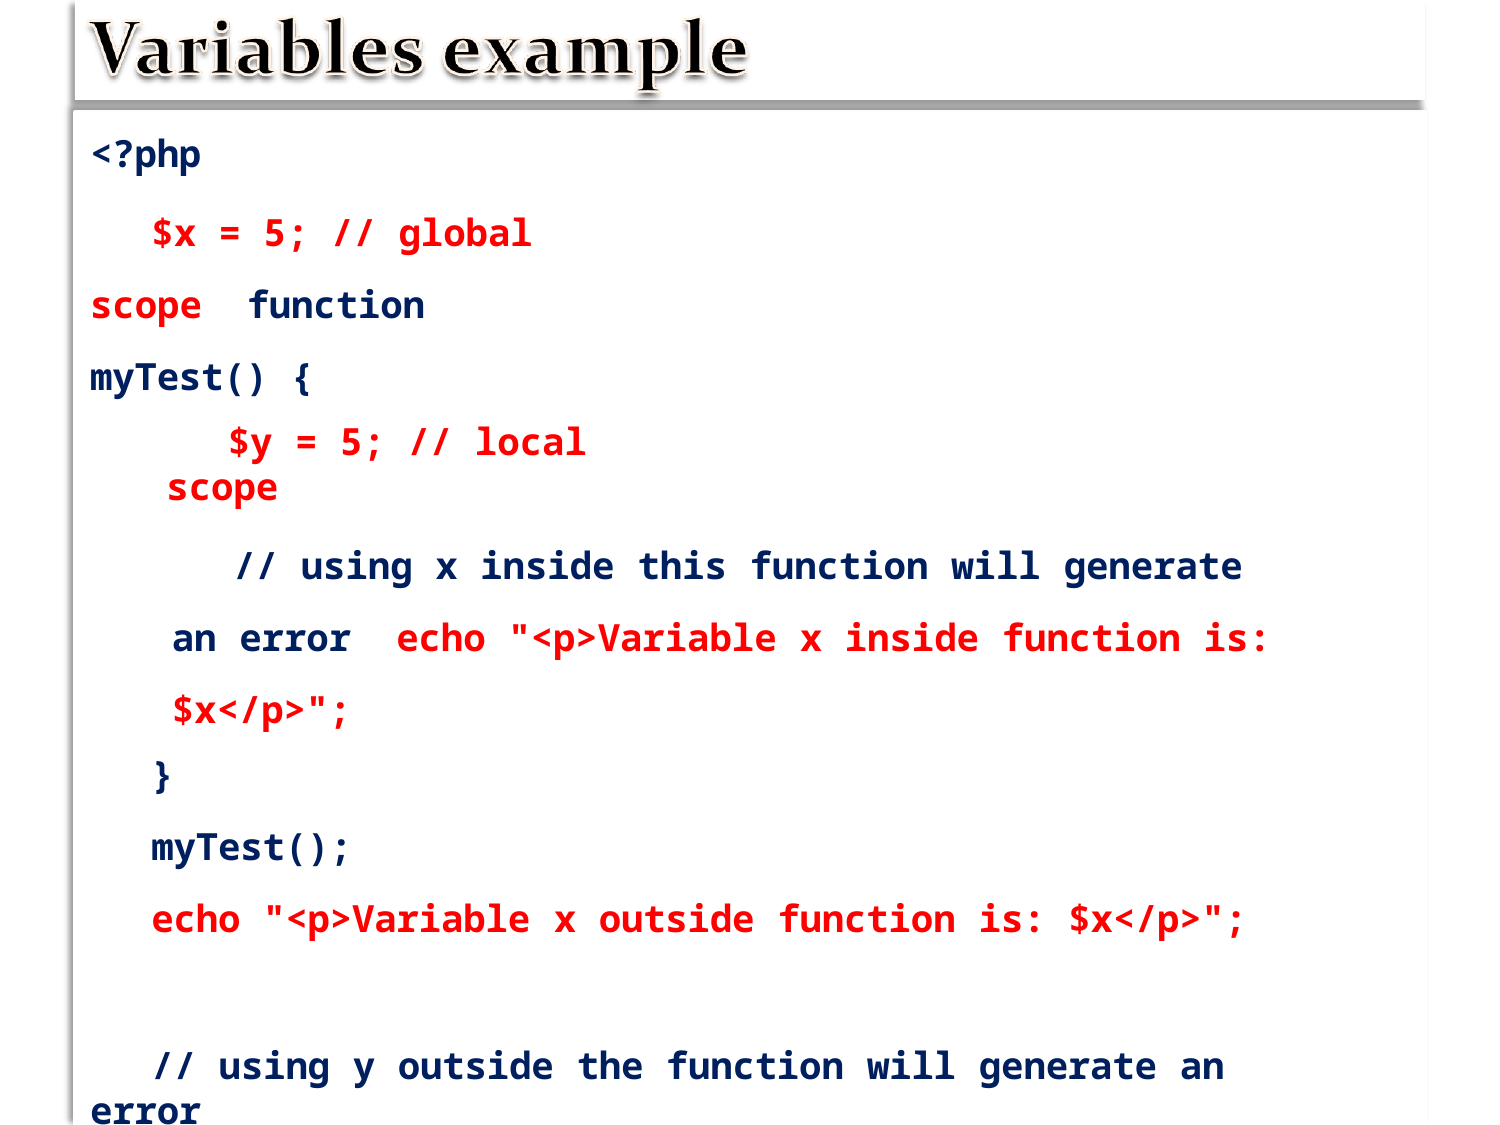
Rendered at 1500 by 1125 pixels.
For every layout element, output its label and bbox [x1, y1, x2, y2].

text_box [23, 0, 1430, 120]
text_box [54, 127, 1431, 1125]
